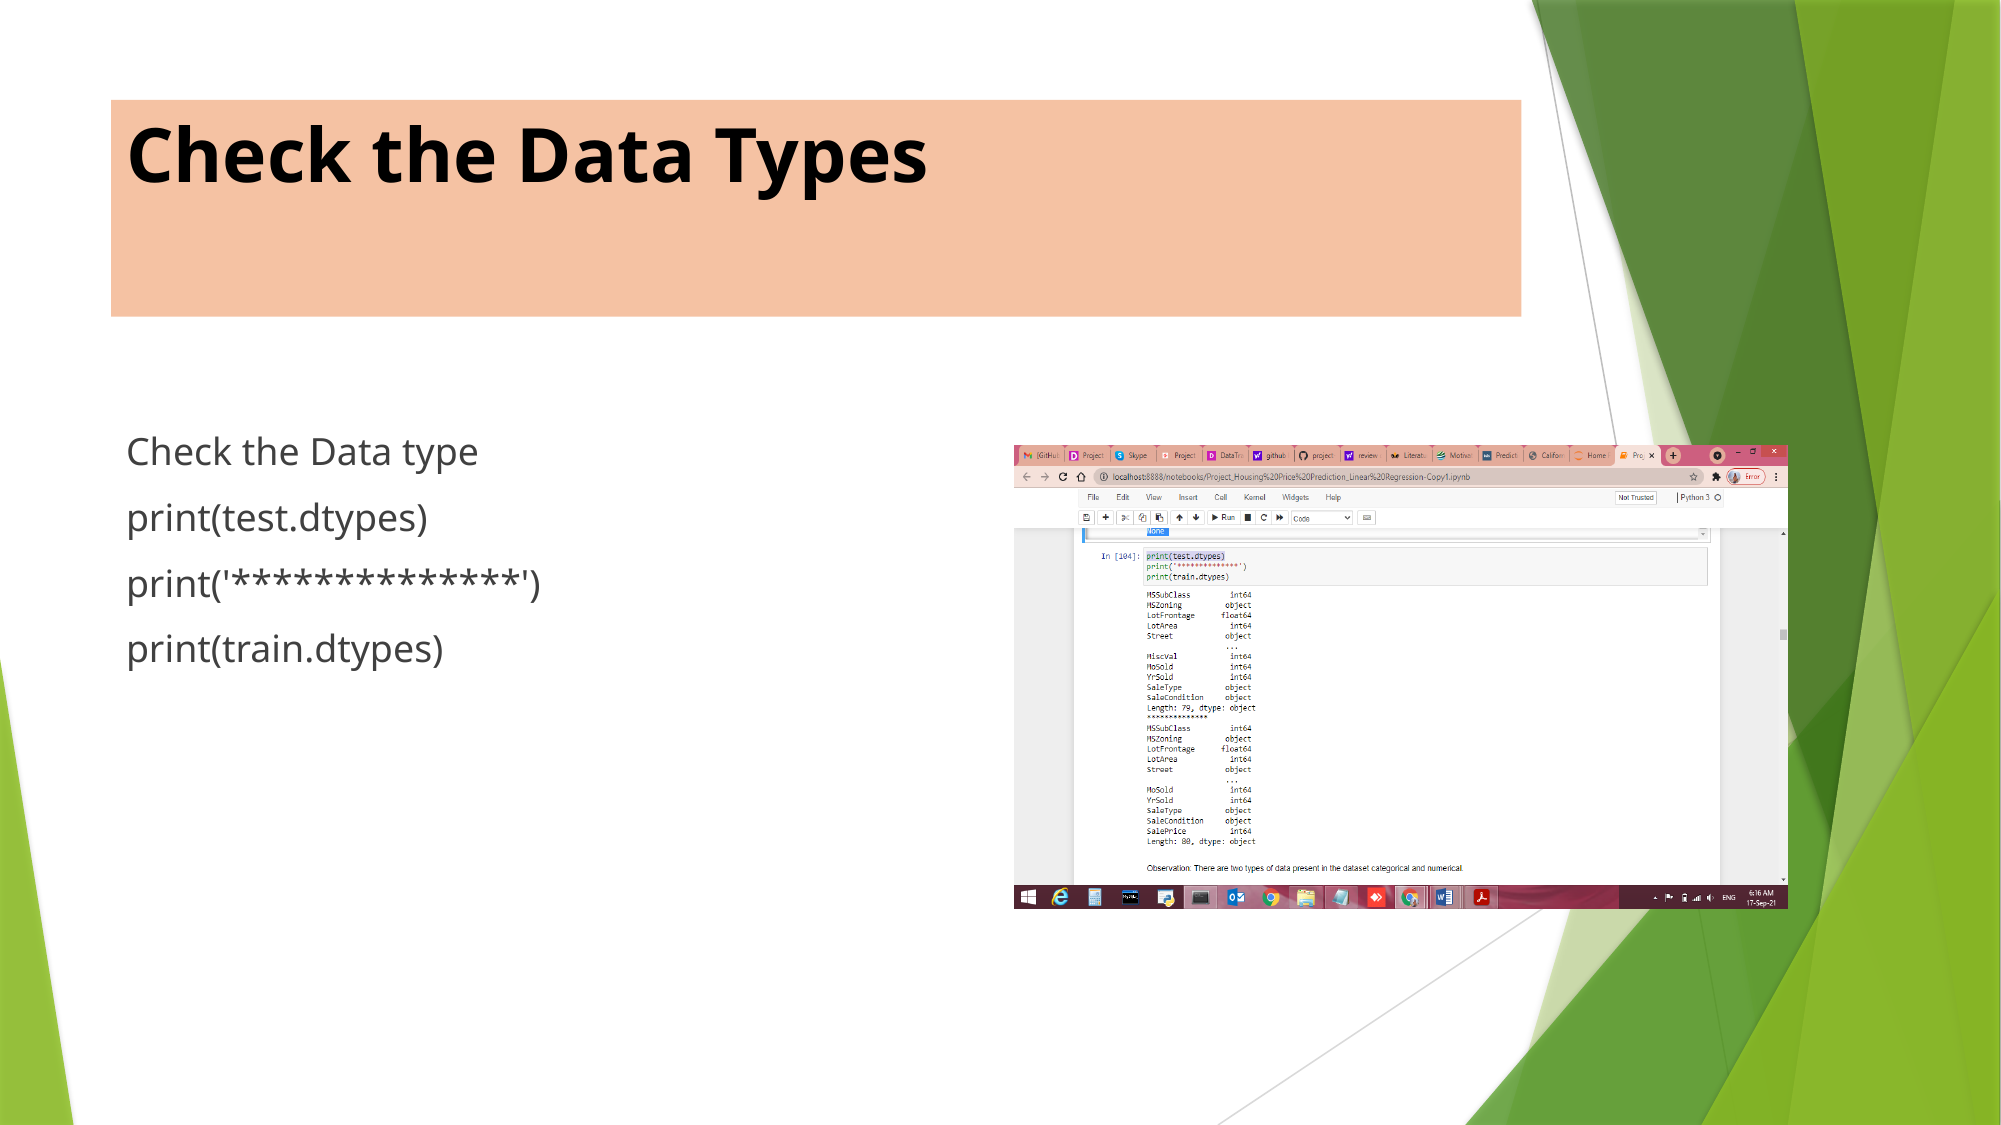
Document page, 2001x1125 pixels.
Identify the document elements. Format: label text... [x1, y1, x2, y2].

title Check the Data Types [111, 99, 1522, 317]
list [1013, 444, 1789, 910]
list Check the Data type print(test.dtypes) print('**************') print(train.dtypes) [111, 354, 798, 992]
